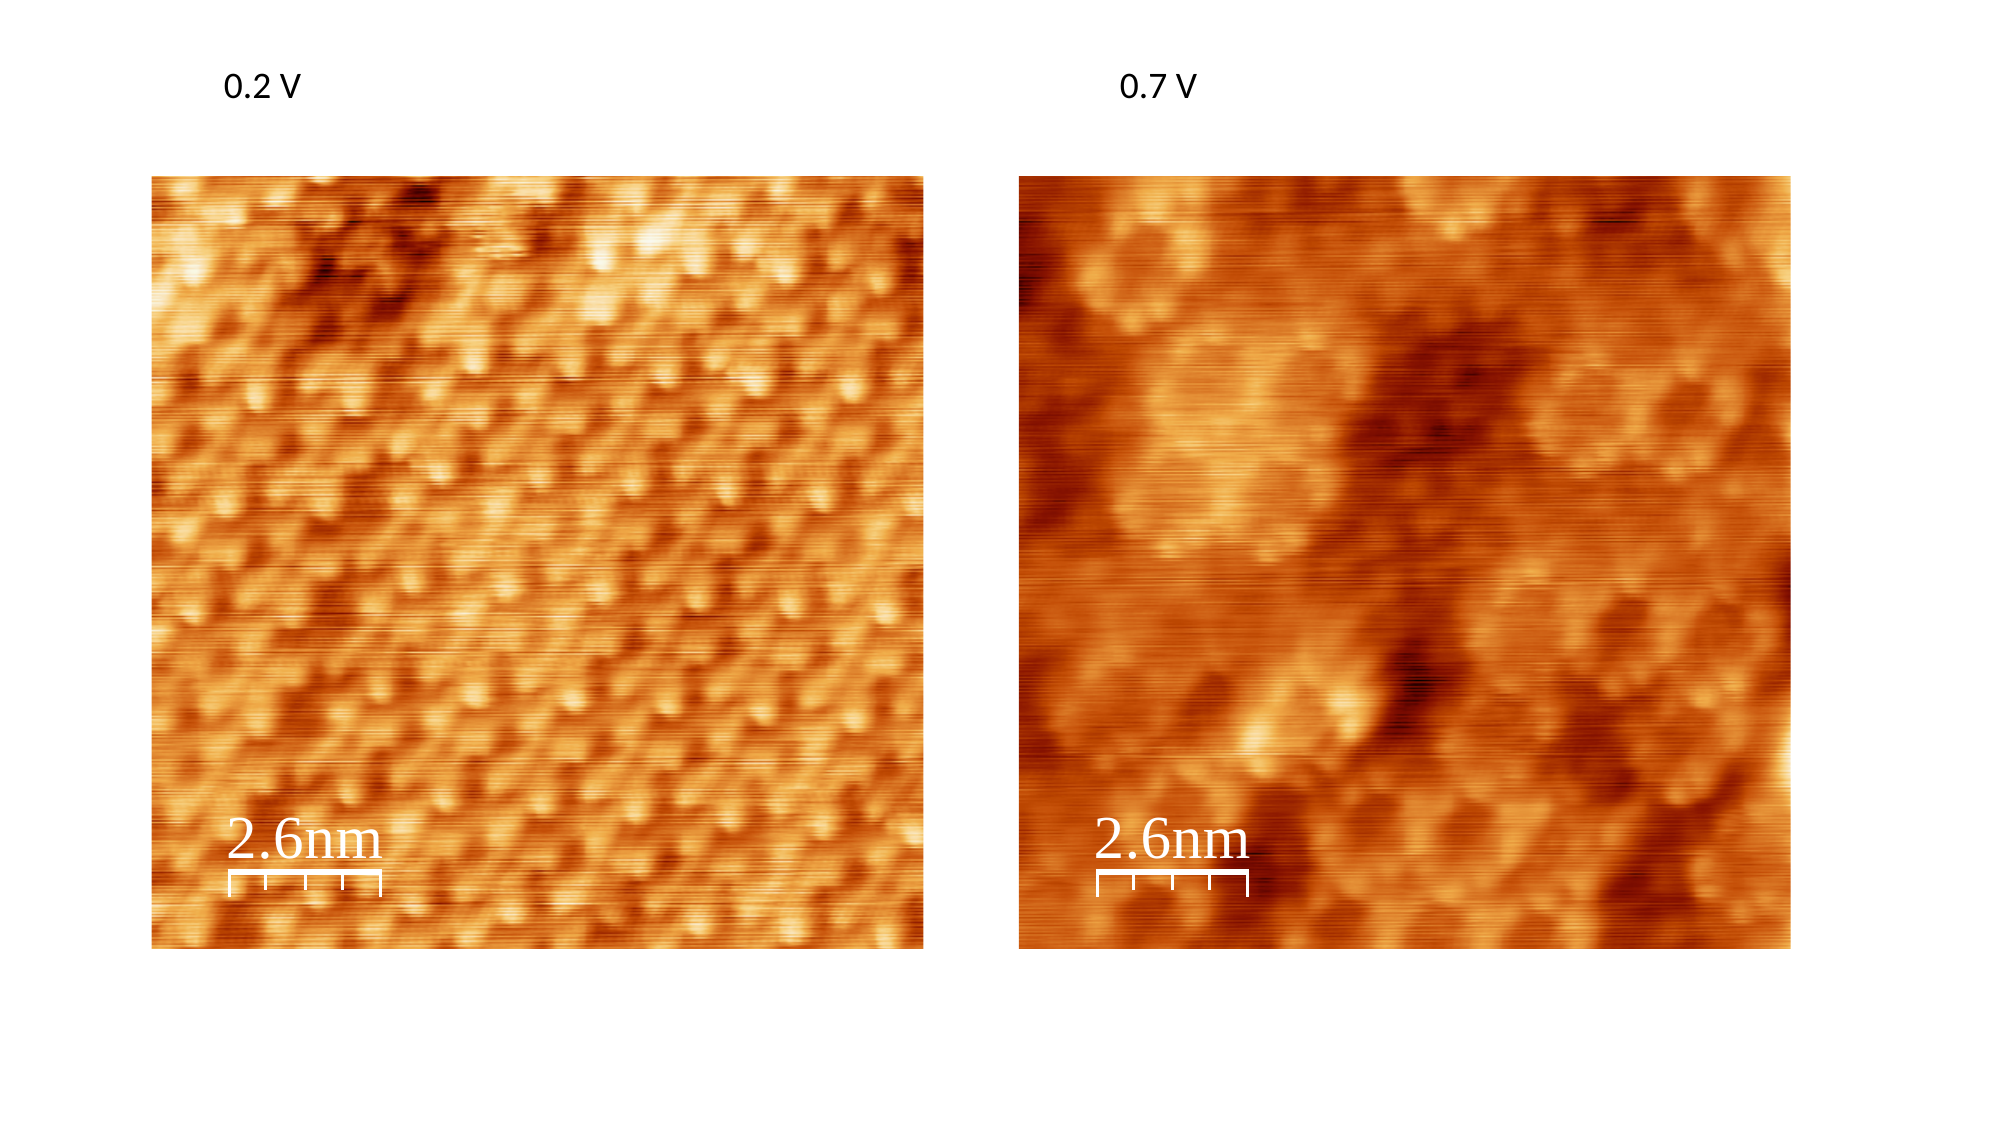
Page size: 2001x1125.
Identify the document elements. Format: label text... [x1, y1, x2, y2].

picture [1018, 176, 1791, 949]
text_box 0.7 V [1105, 53, 1320, 159]
text_box 0.2 V [209, 53, 410, 159]
picture [151, 176, 924, 949]
